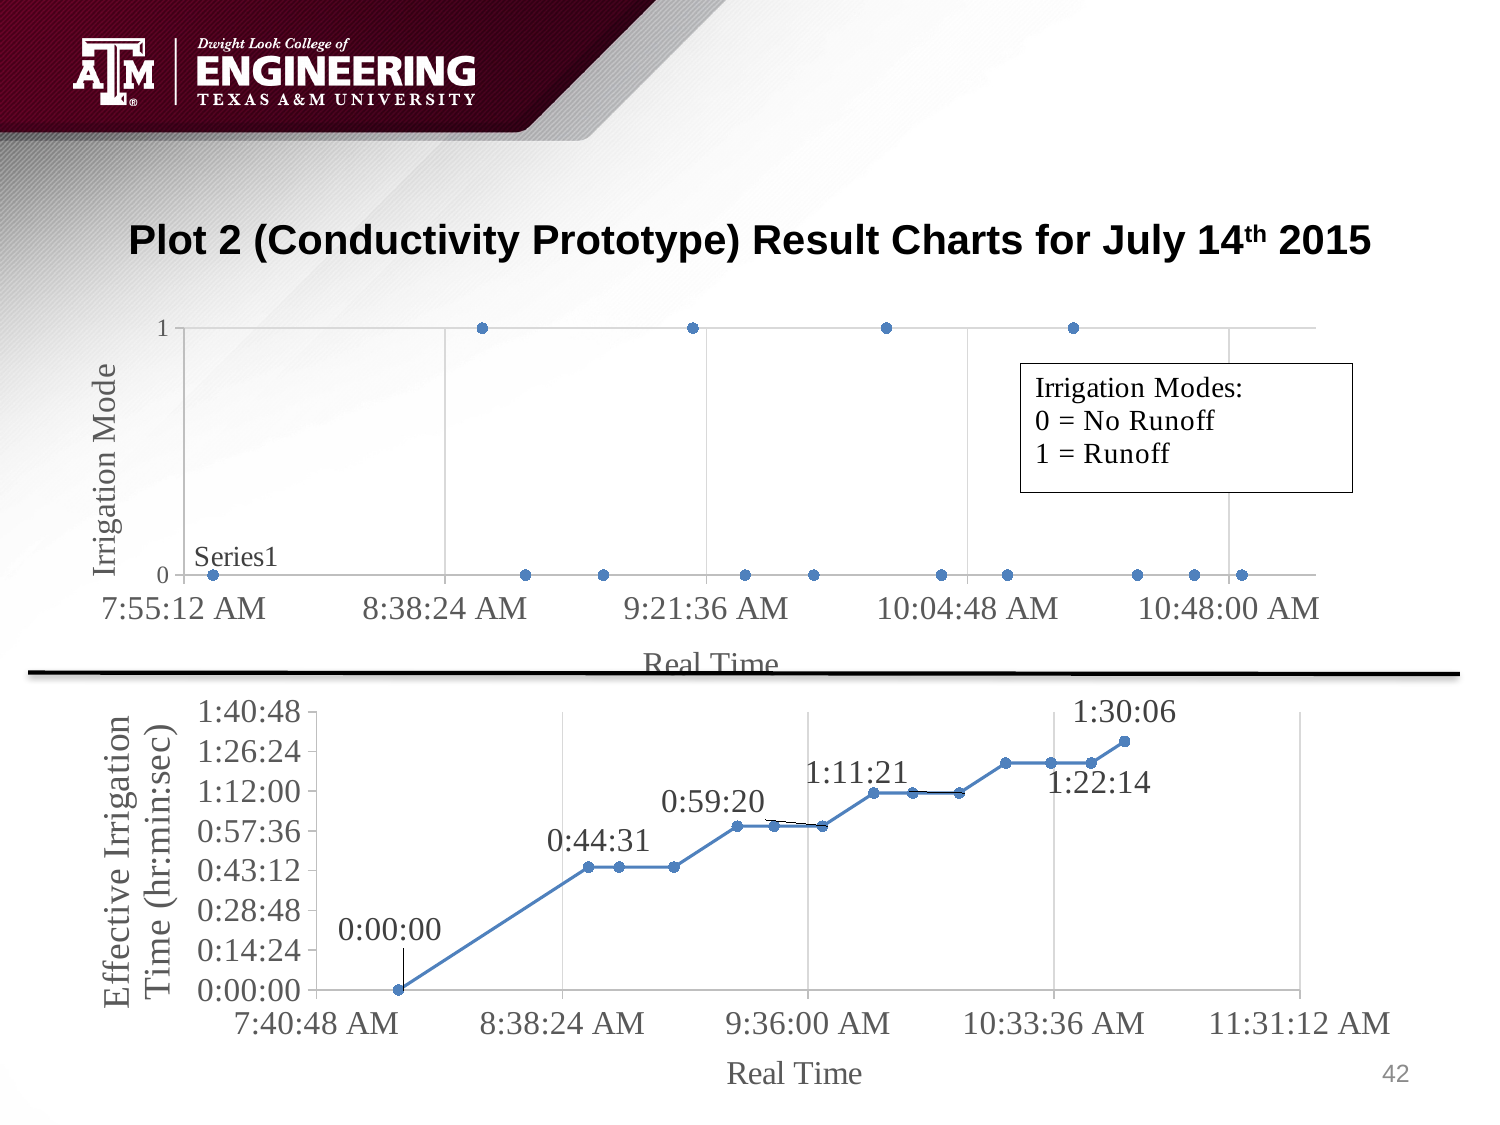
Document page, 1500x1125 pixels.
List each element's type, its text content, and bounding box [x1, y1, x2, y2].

chart [74, 303, 1426, 672]
picture [0, 0, 1500, 1125]
title Plot 2 (Conductivity Prototype) Result Charts for July 14th 2015 [75, 172, 1425, 303]
chart [74, 675, 1426, 1103]
